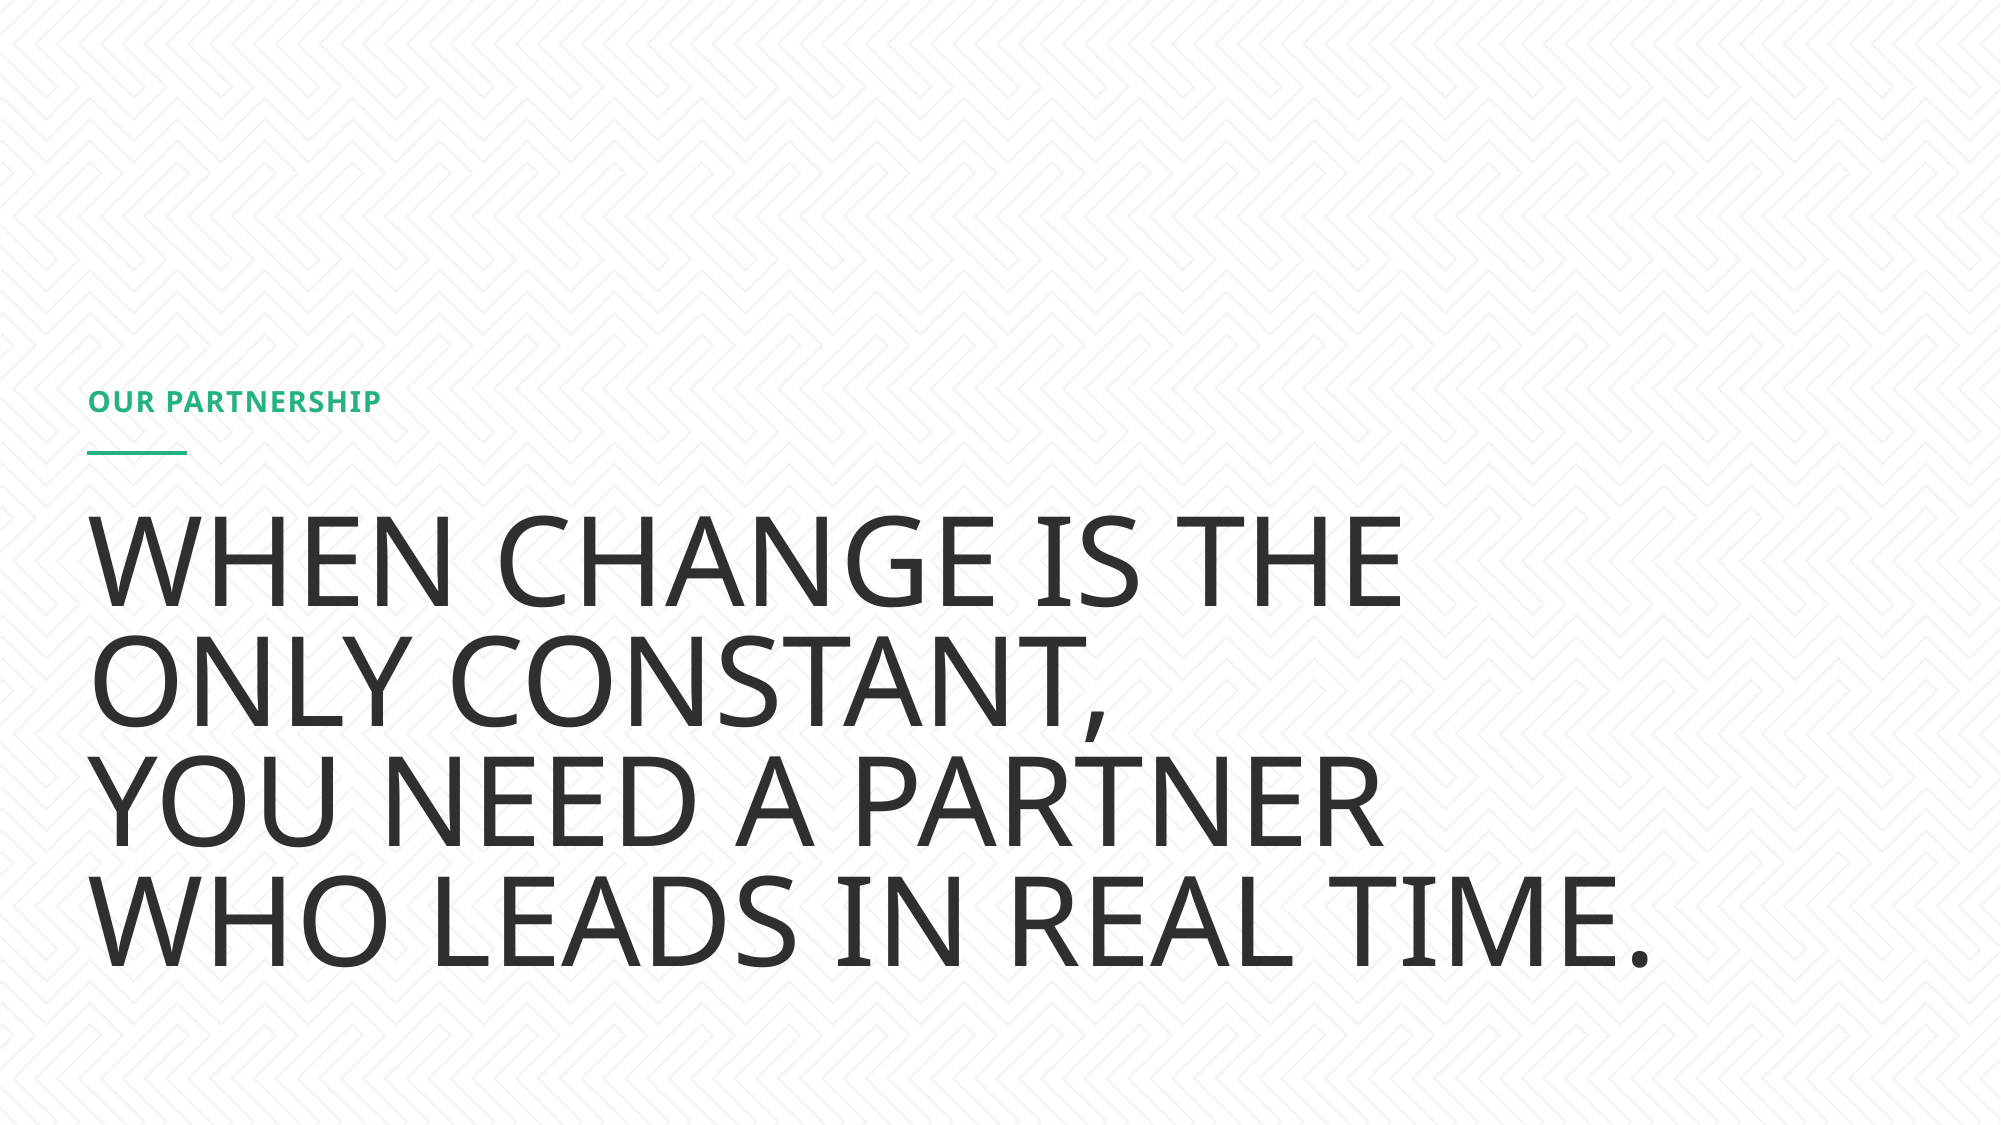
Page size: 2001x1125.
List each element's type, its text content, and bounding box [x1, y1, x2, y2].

picture [0, 0, 2001, 1125]
list Our Partnership [87, 379, 1467, 417]
title When change is the only constant, you need a partner who leads in real time. [87, 510, 1705, 723]
